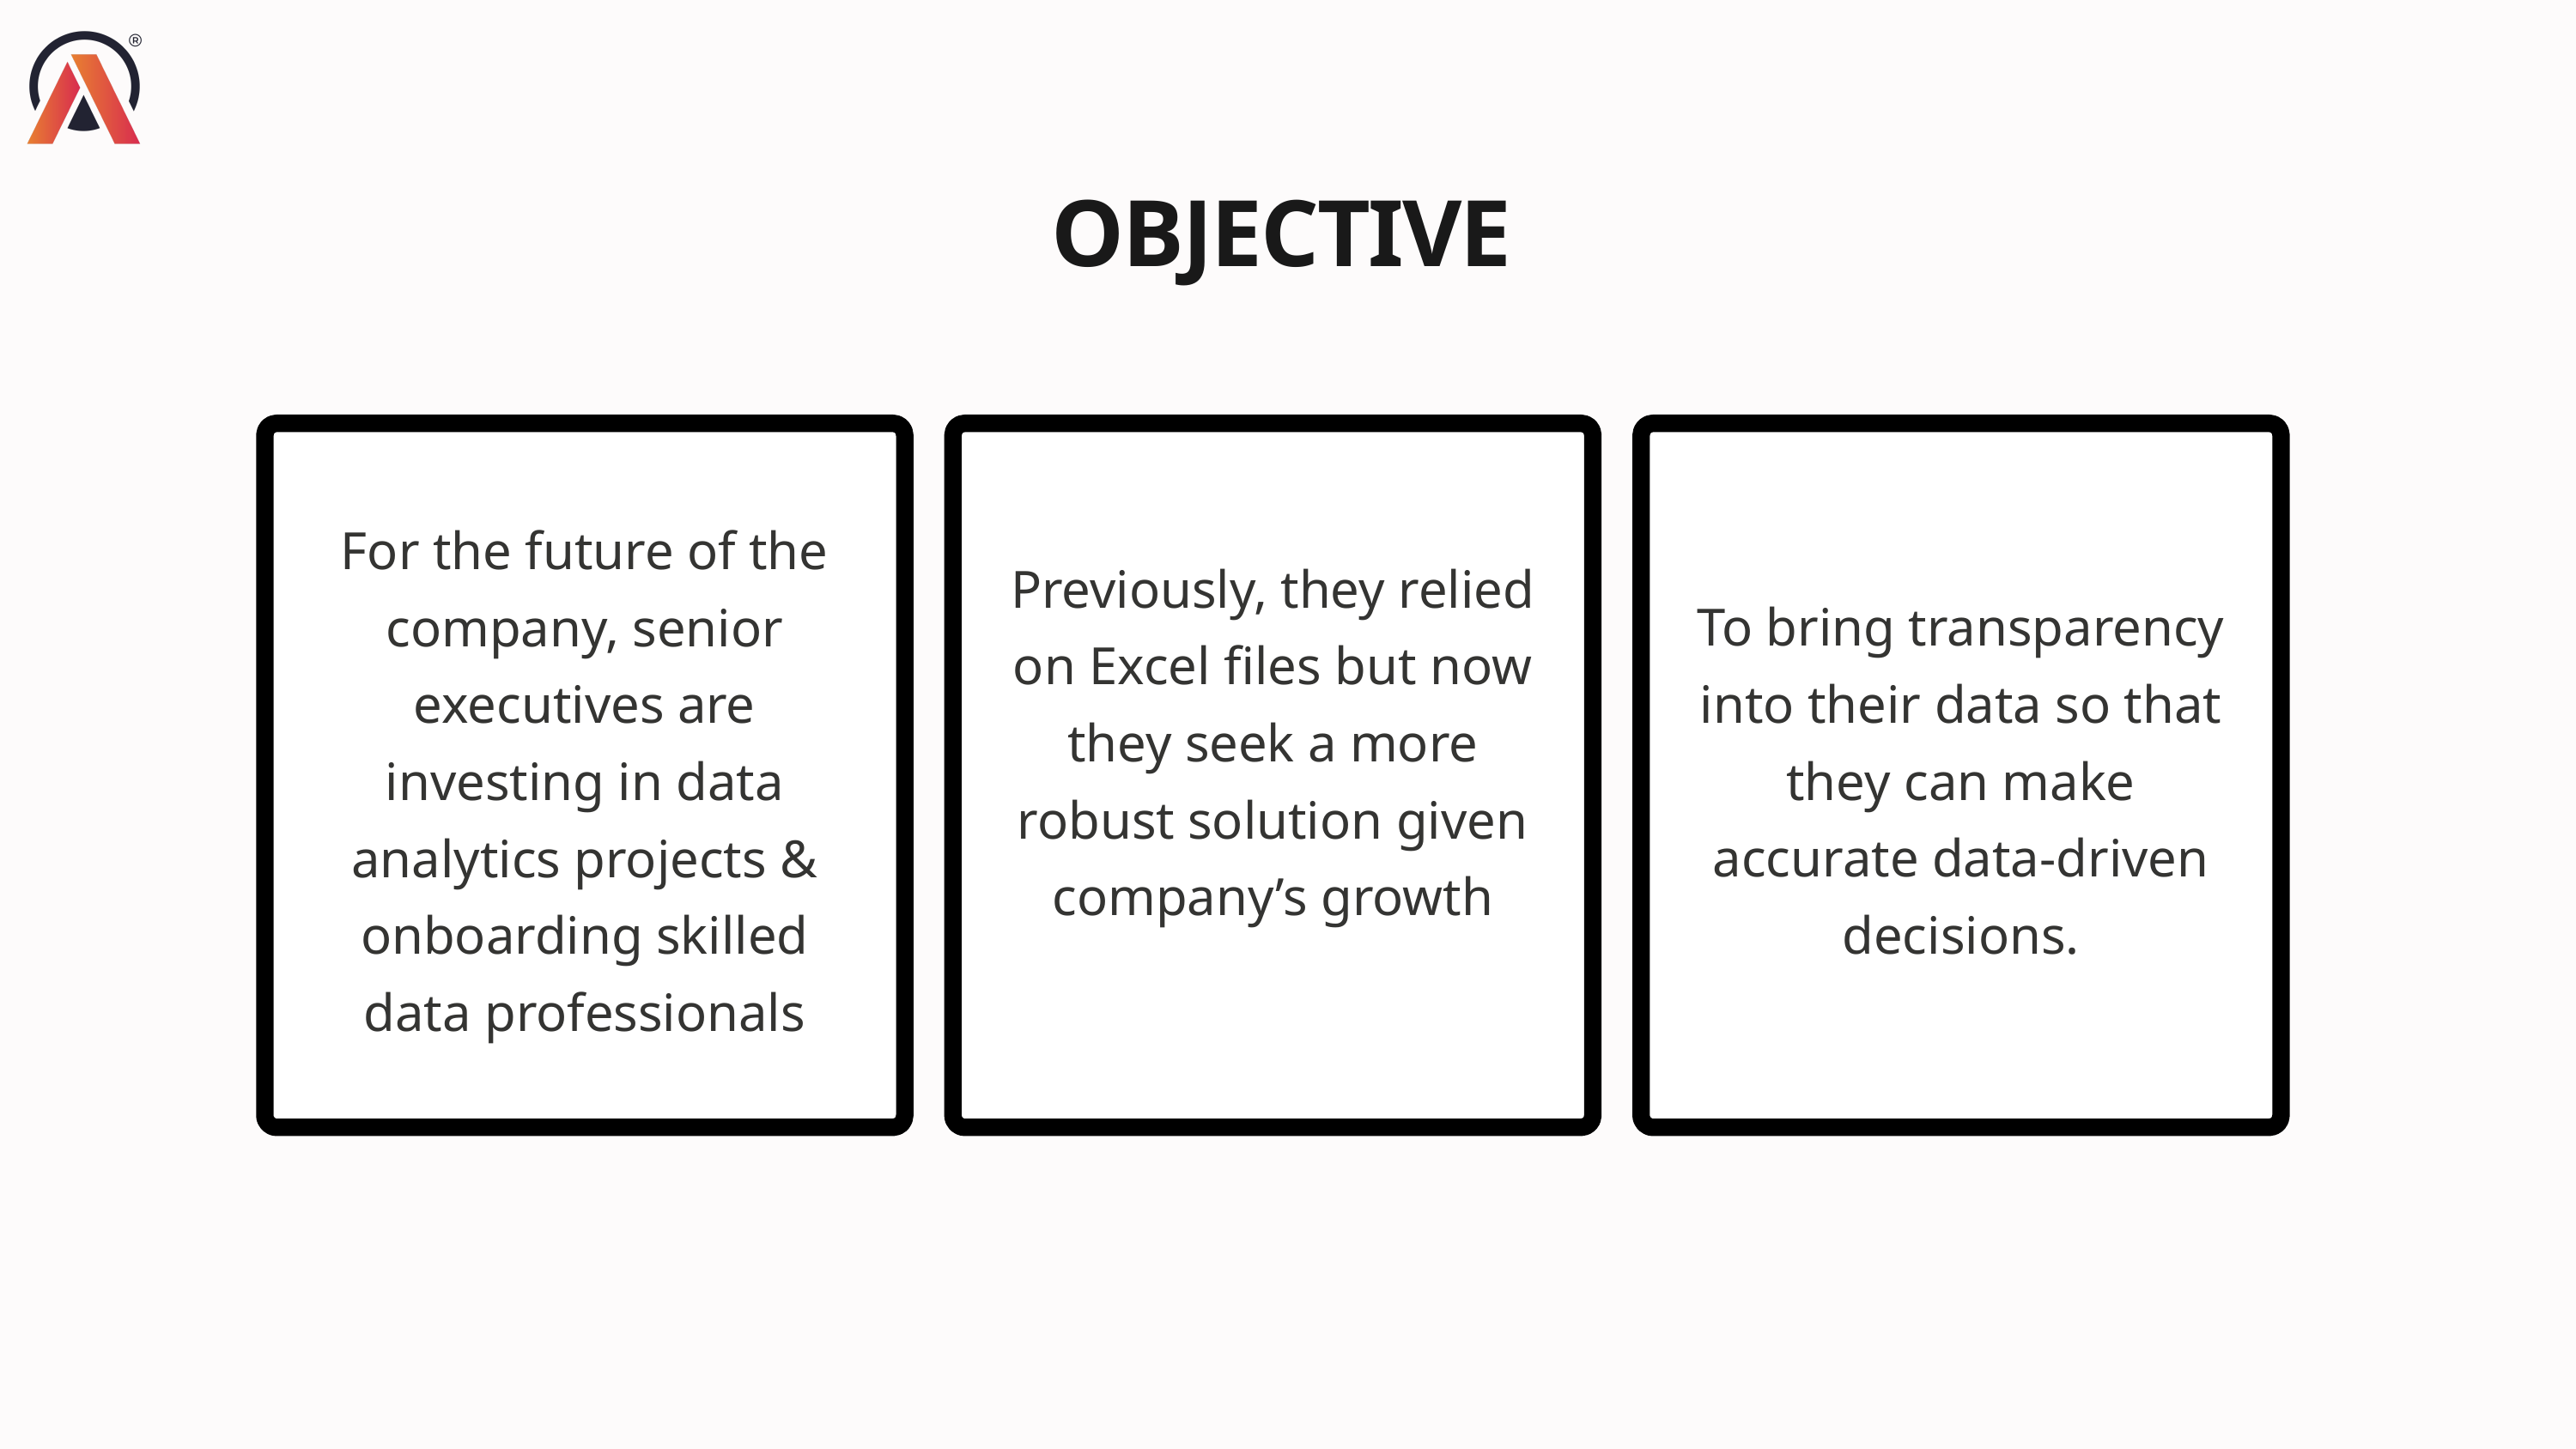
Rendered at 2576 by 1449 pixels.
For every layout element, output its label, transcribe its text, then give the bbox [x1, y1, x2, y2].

text_box OBJECTIVE [840, 156, 1723, 286]
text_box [1640, 422, 2281, 1128]
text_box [264, 422, 905, 1128]
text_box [952, 422, 1594, 1128]
text_box [26, 28, 145, 145]
